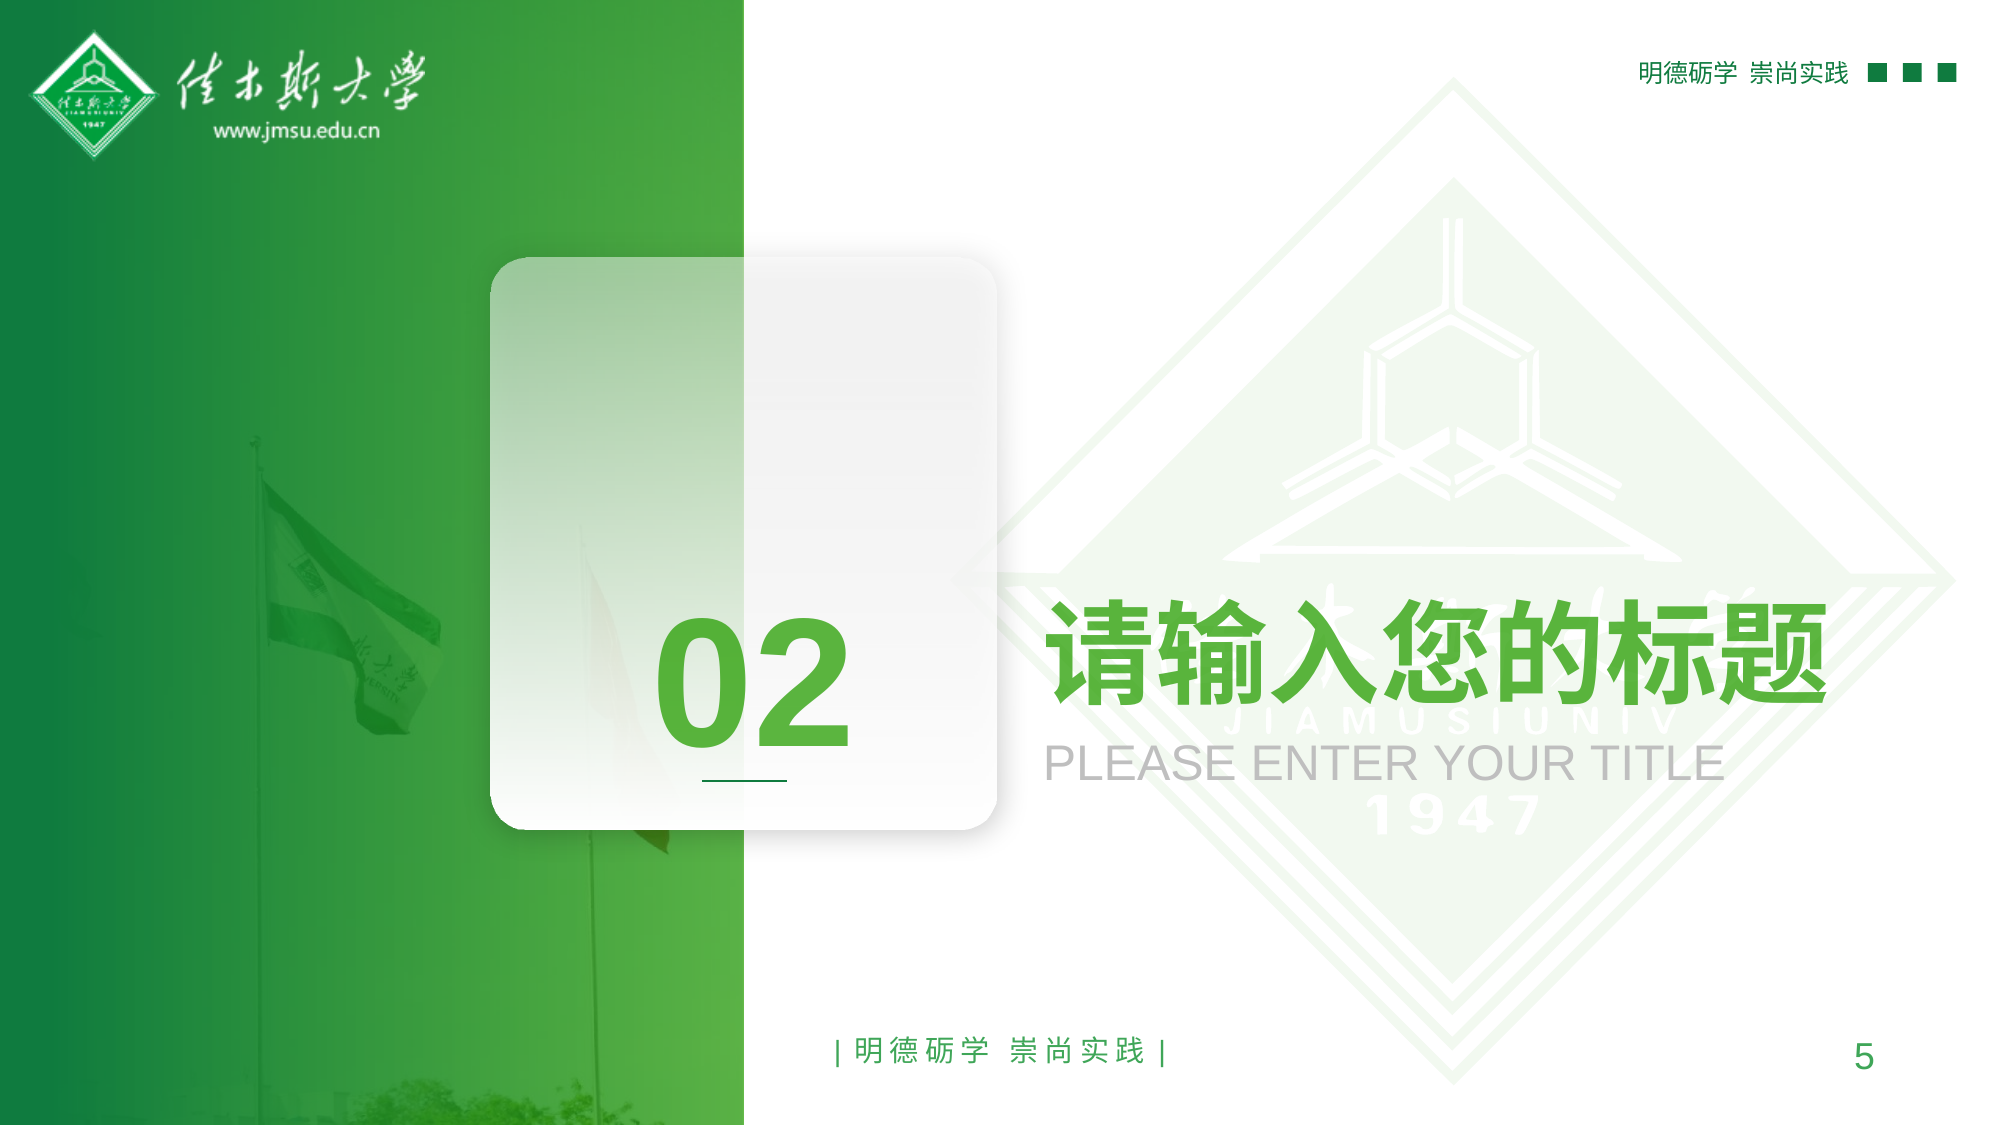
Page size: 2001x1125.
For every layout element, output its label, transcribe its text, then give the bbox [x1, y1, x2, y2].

text_box |明德砺学 崇尚实践| [662, 1024, 1338, 1085]
text_box 5 [1412, 1024, 1890, 1085]
text_box 02 [569, 555, 938, 791]
text_box 请输入您的标题 PLEASE ENTER YOUR TITLE [1028, 575, 1890, 798]
picture [27, 28, 425, 163]
